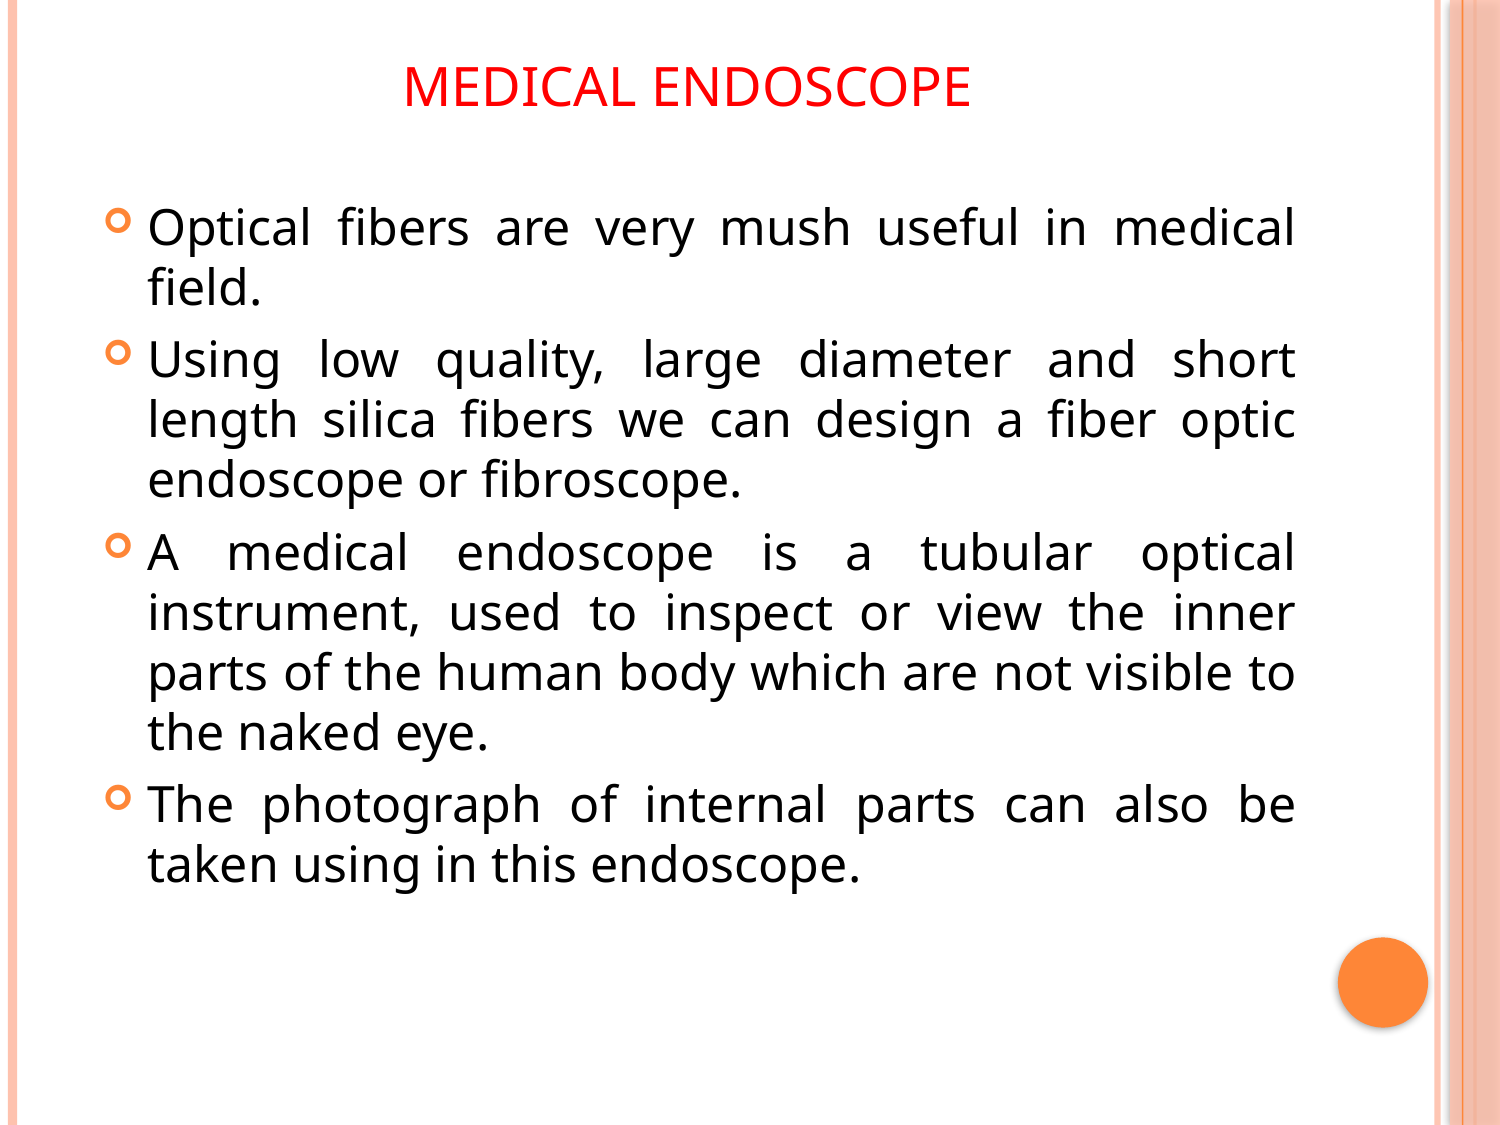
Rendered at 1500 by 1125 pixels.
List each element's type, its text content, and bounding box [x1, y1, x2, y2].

list Optical fibers are very mush useful in medical field. Using low quality, large diameter and short length silica fibers we can design a fiber optic endoscope or fibroscope. A medical endoscope is a tubular optical instrument, used to inspect or view the inner parts of the human body which are not visible to the naked eye. The photograph of internal parts can also be taken using in this endoscope. [87, 187, 1313, 987]
title Medical Endoscope [75, 45, 1300, 125]
